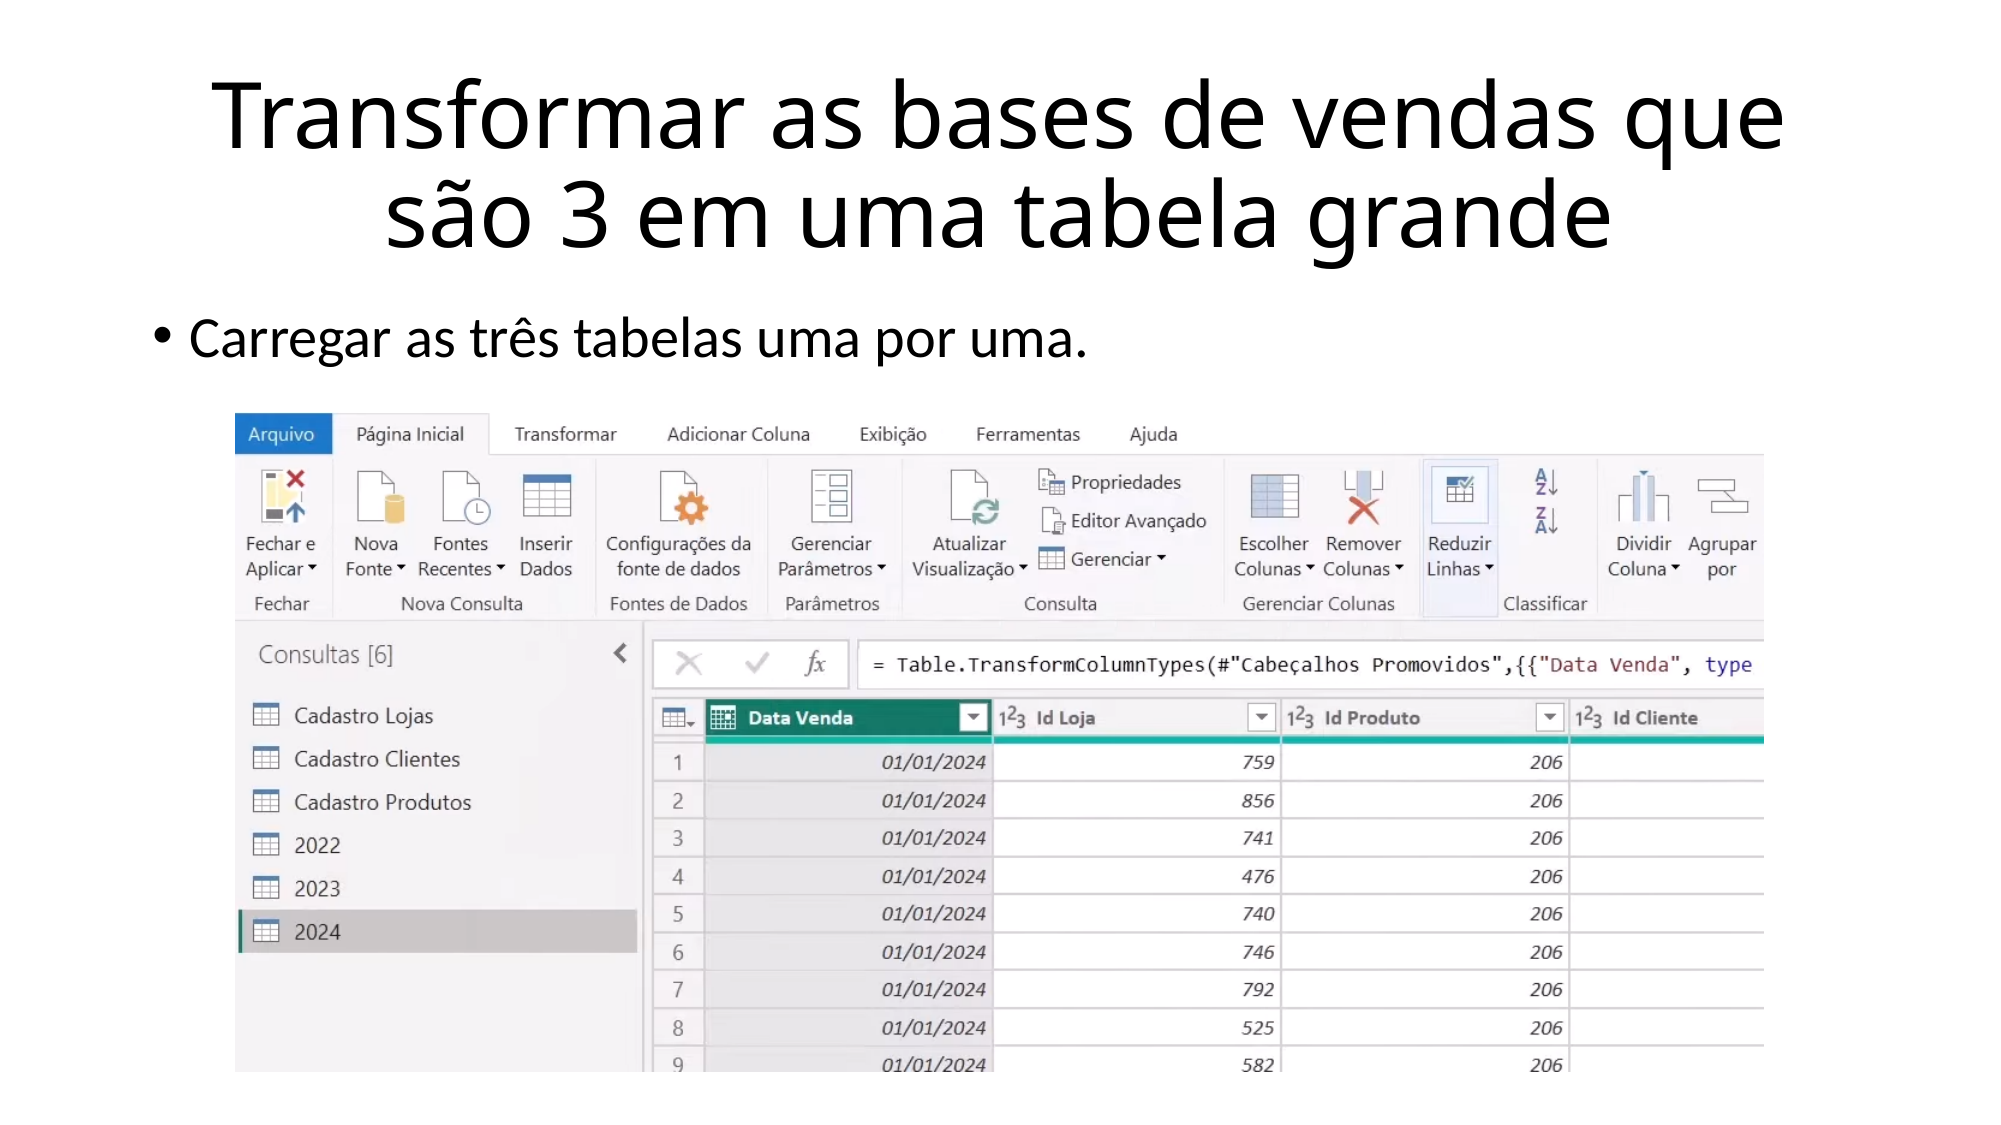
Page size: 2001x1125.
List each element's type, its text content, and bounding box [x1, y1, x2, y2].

title Transformar as bases de vendas que são 3 em uma tabela grande [137, 59, 1863, 278]
picture [235, 412, 1765, 1072]
list Carregar as três tabelas uma por uma. [137, 299, 1863, 413]
